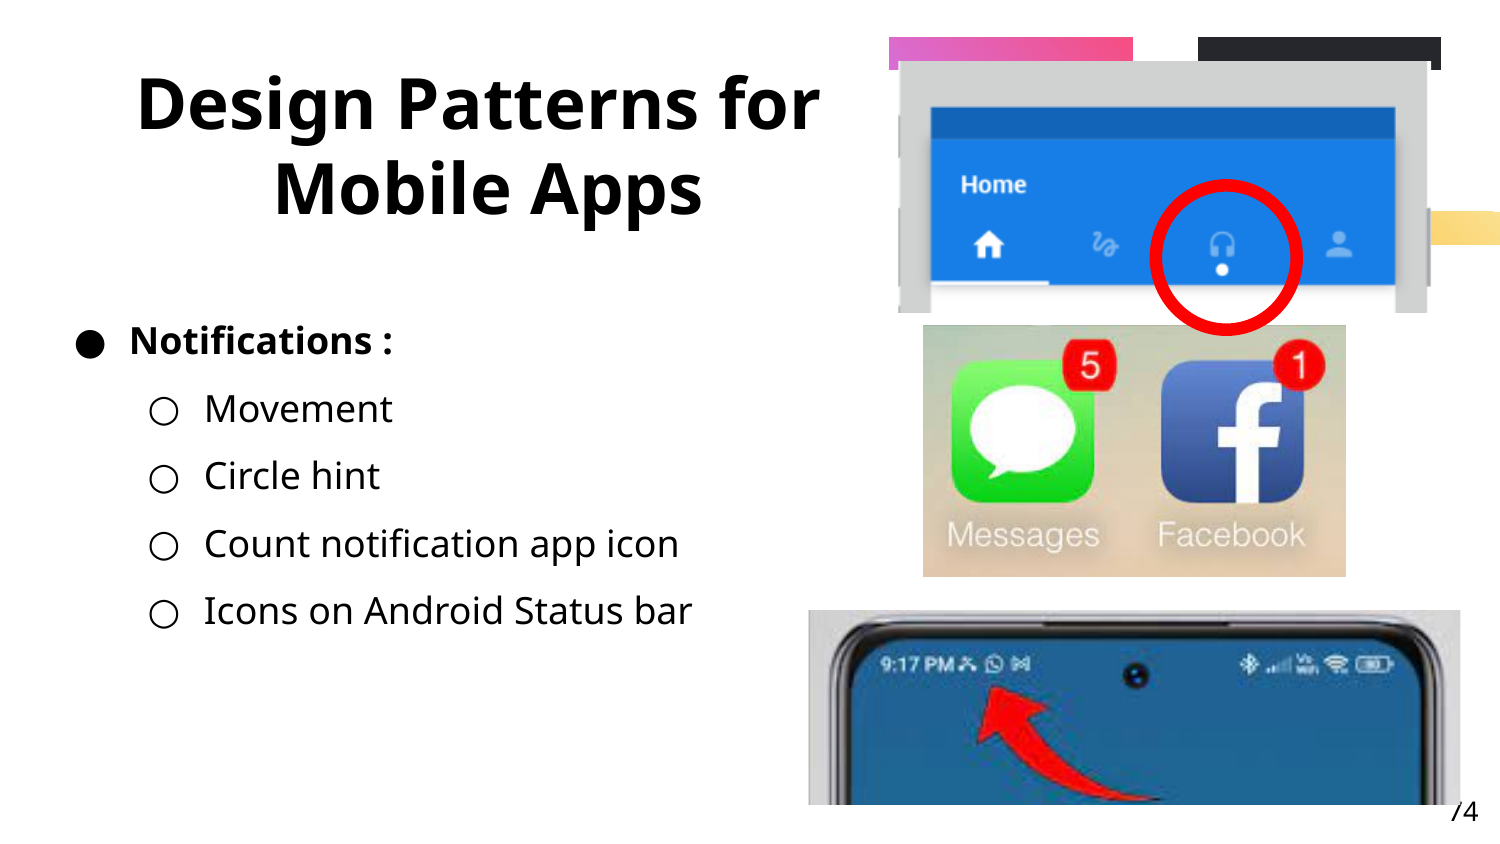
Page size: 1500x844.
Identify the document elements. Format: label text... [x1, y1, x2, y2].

picture [922, 325, 1346, 577]
title Design Patterns for Mobile Apps [17, 37, 959, 251]
picture [808, 610, 1461, 805]
picture [898, 60, 1432, 313]
subtitle Notifications : Movement Circle hint Count notification app icon Icons on Android Status bar [38, 279, 1475, 776]
slide_number ‹#› [1403, 779, 1494, 844]
